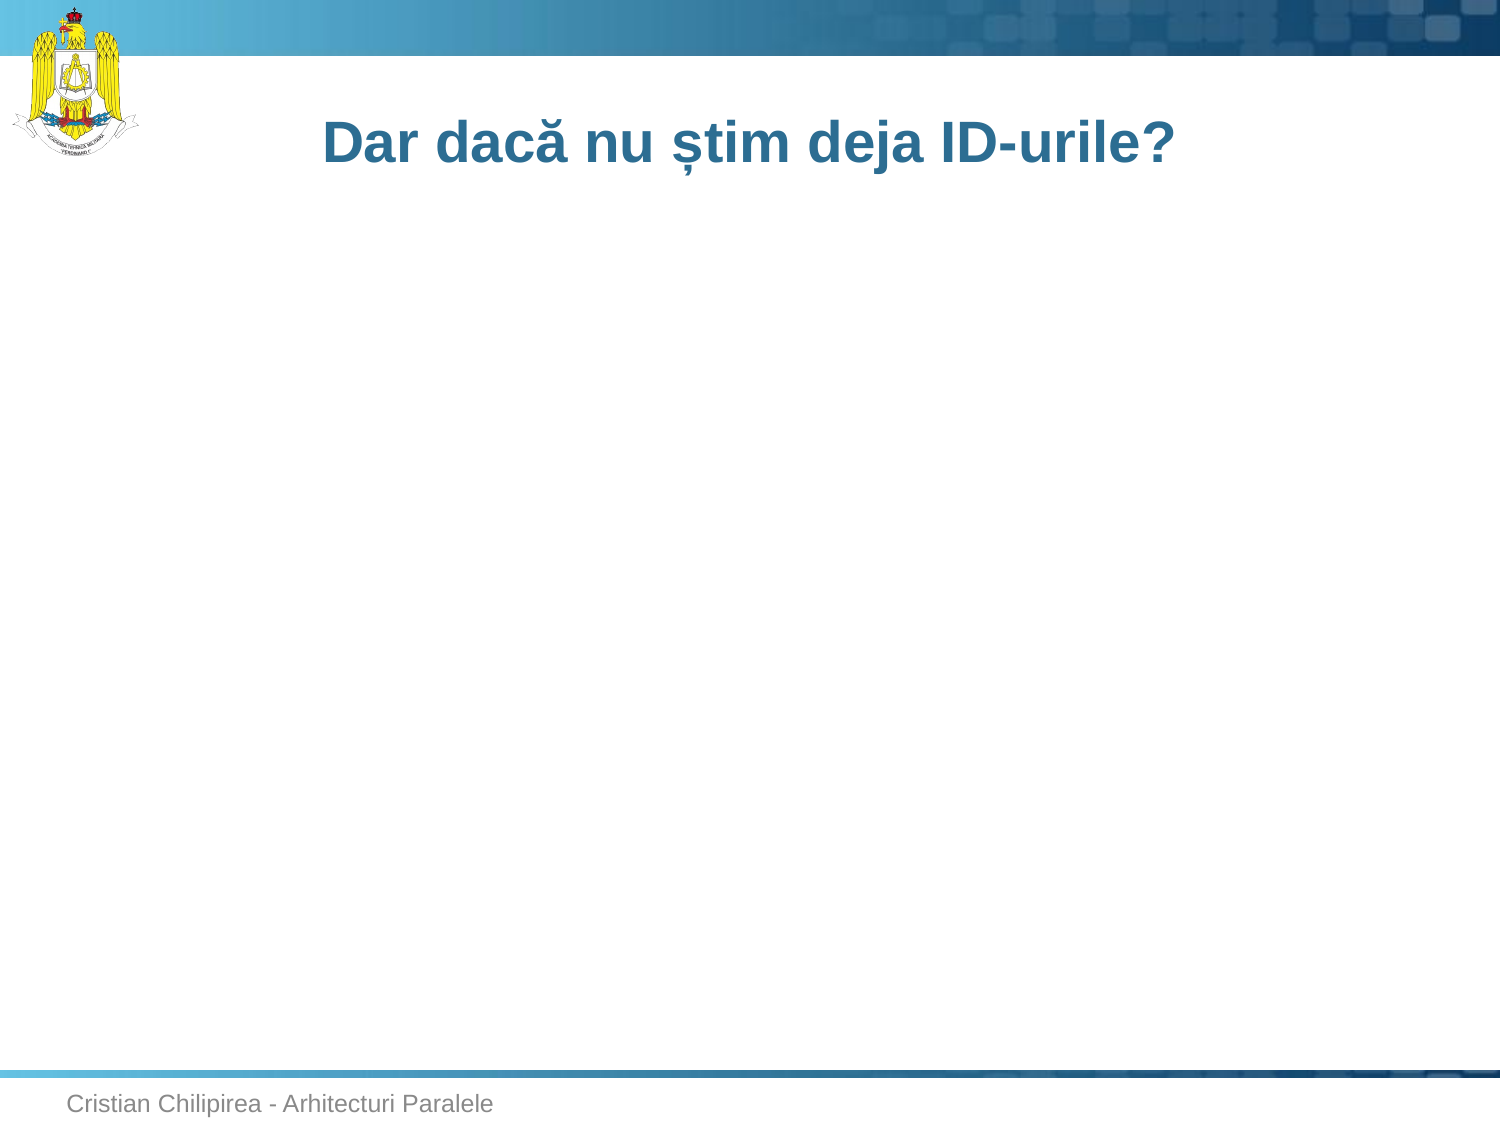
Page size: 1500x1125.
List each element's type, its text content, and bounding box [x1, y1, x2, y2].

footer Cristian Chilipirea - Arhitecturi Paralele [51, 1083, 1157, 1125]
picture [0, 1070, 1500, 1078]
picture [0, 0, 1500, 156]
title Dar dacă nu știm deja ID-urile? [51, 102, 1449, 178]
